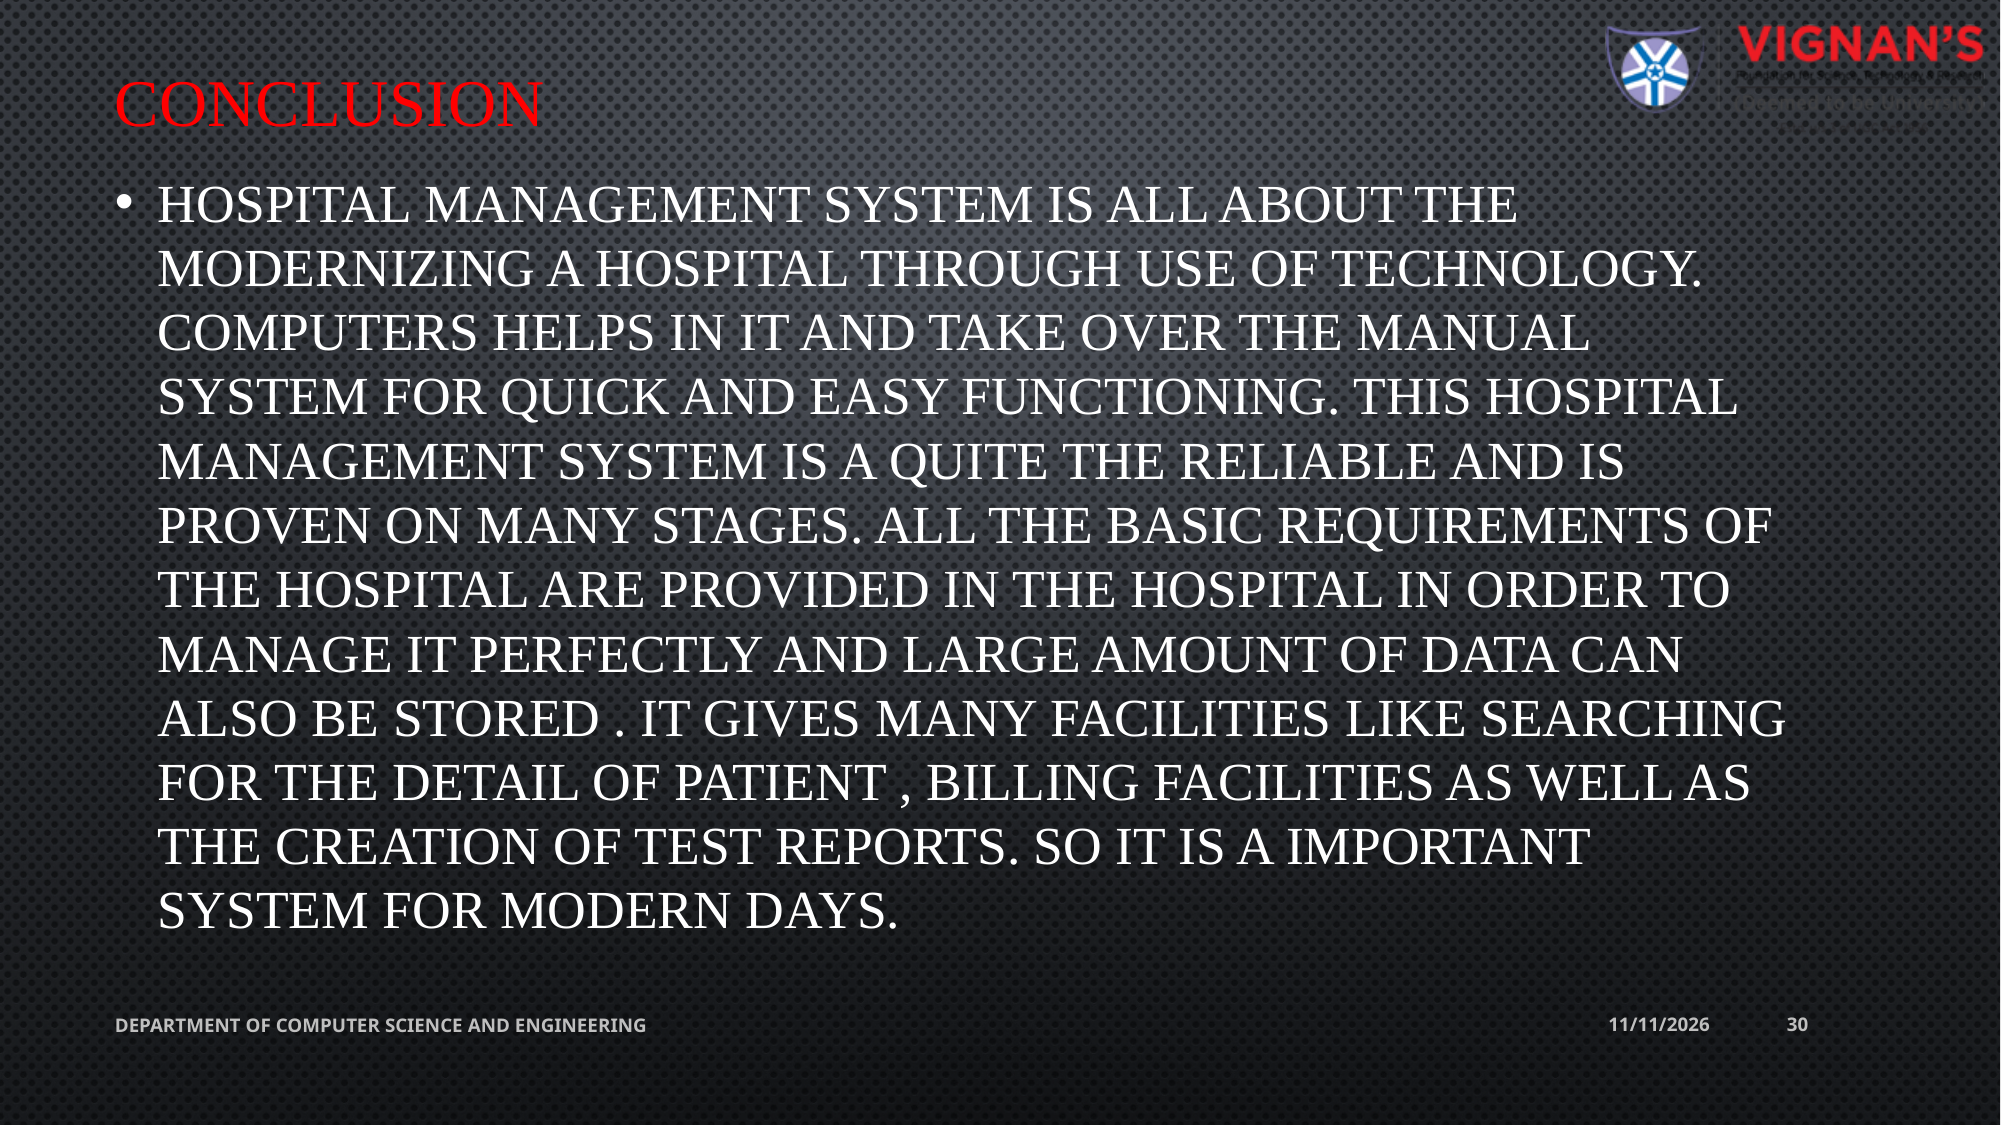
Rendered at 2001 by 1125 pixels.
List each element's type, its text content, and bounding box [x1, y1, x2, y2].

slide_number 30 [1743, 995, 1824, 1055]
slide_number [1462, 995, 1725, 1055]
picture [1595, 22, 2000, 134]
title CONCLUSION [99, 41, 1725, 158]
footer DEPARTMENT OF COMPUTER SCIENCE AND ENGINEERING [99, 995, 1338, 1055]
list Hospital management system is all about the modernizing a hospital through use of technology. Computers helps in it and take over the manual system for quick and easy functioning. This hospital management system is a quite the reliable and is proven on many stages. All the basic requirements of the hospital are provided in the hospital in order to manage it perfectly and large amount of data can also be stored . It gives many facilities like searching for the detail of patient , billing facilities as well as the creation of test reports. So it is a important system for modern days. [99, 158, 1813, 950]
